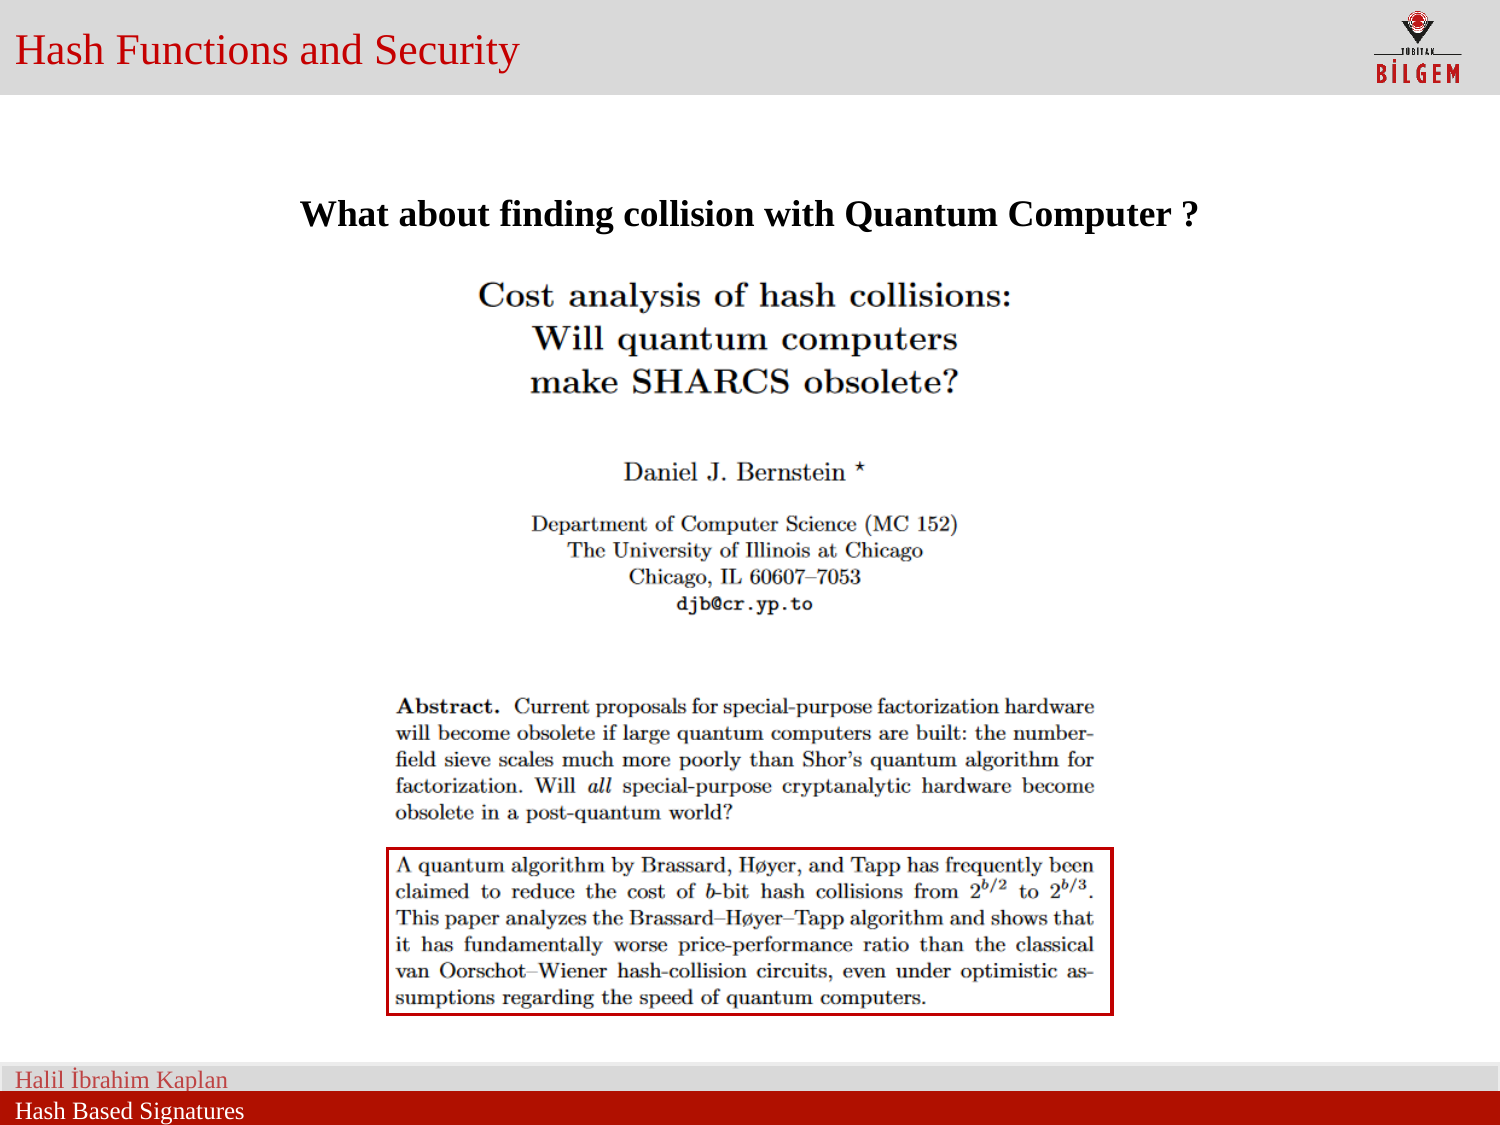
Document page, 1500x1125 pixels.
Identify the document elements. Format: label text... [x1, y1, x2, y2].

text_box Hash Based Signatures [0, 1091, 1500, 1125]
text_box Halil İbrahim Kaplan [0, 1062, 1500, 1091]
picture [387, 272, 1113, 1016]
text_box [0, 0, 1500, 98]
text_box What about finding collision with Quantum Computer ? [280, 181, 1220, 241]
